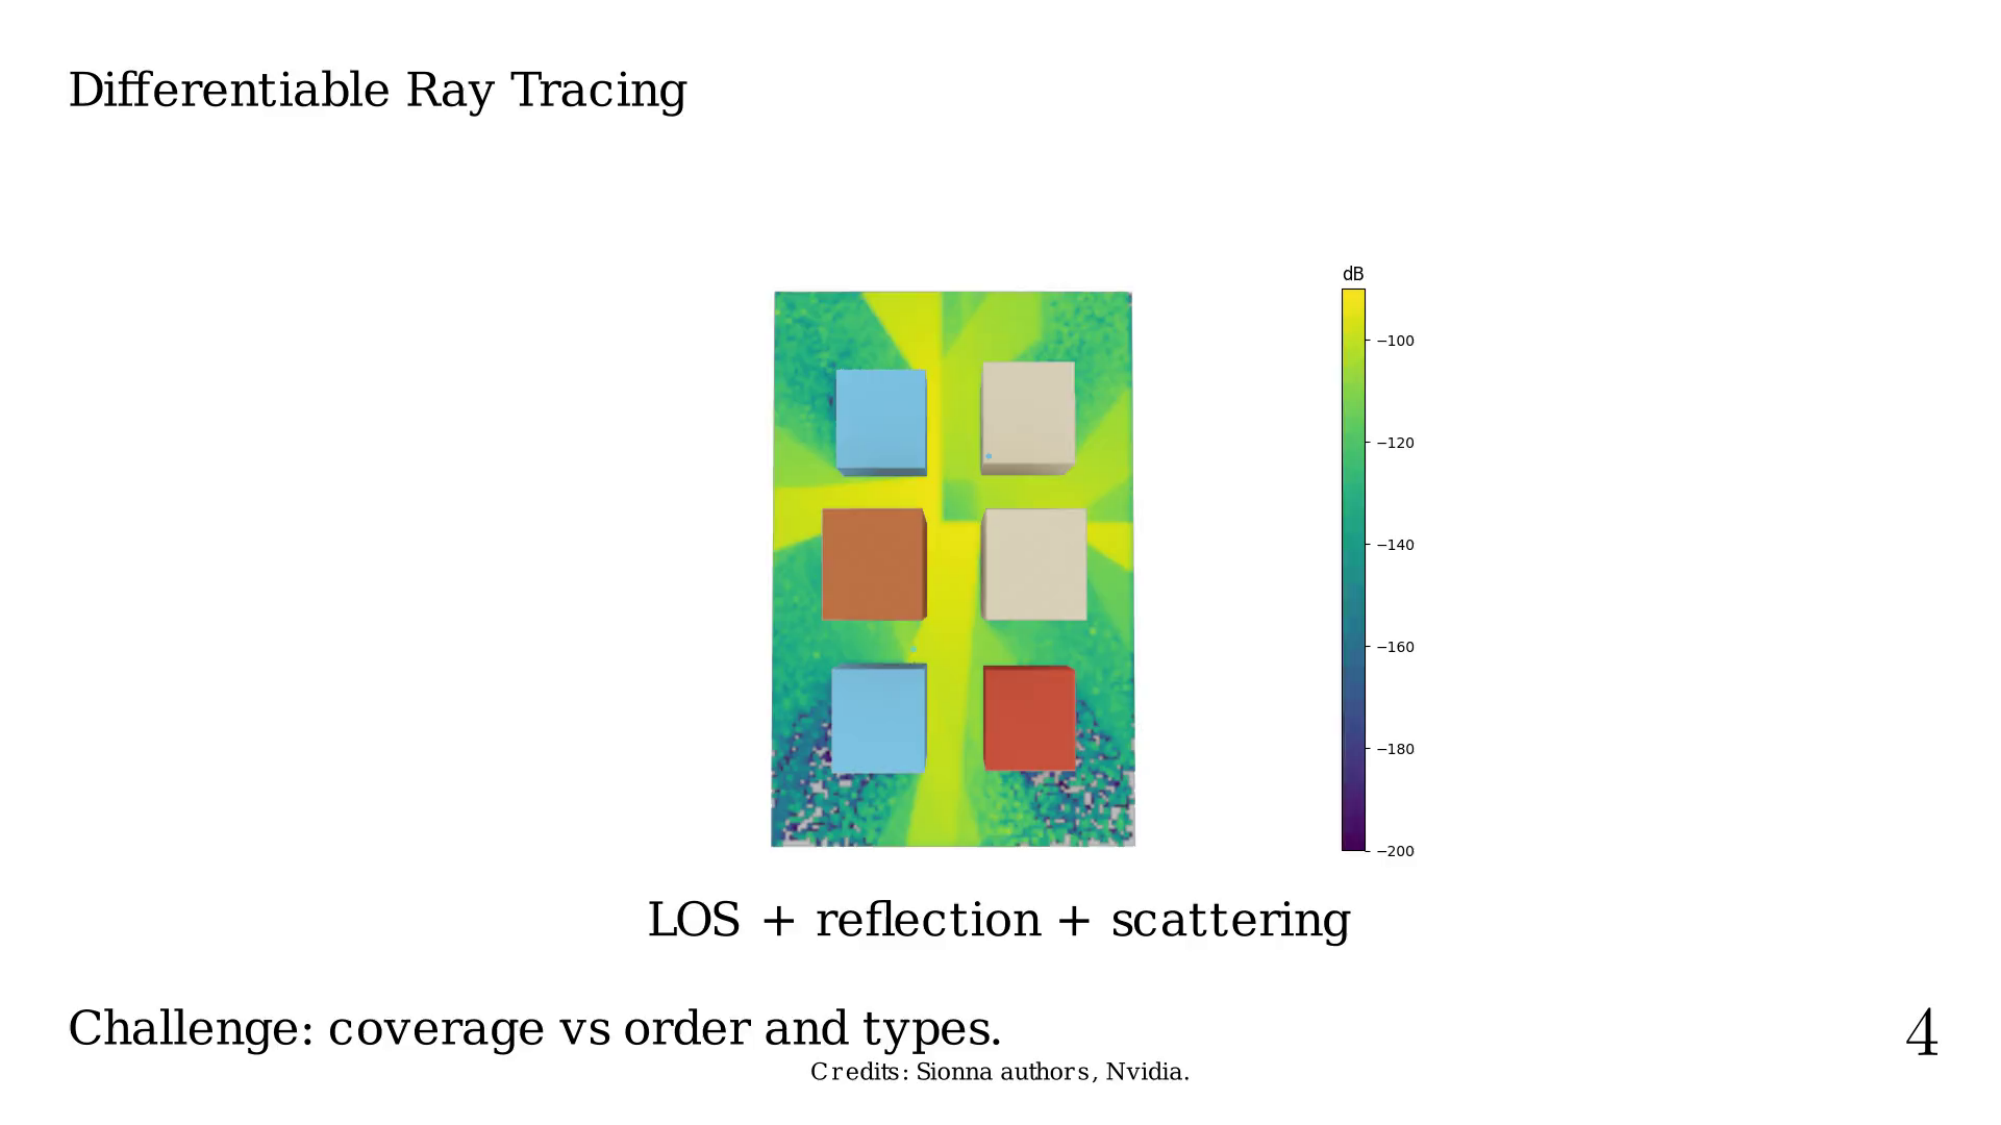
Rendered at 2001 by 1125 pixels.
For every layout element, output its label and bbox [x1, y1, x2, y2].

text_box [0, 0, 2000, 1125]
